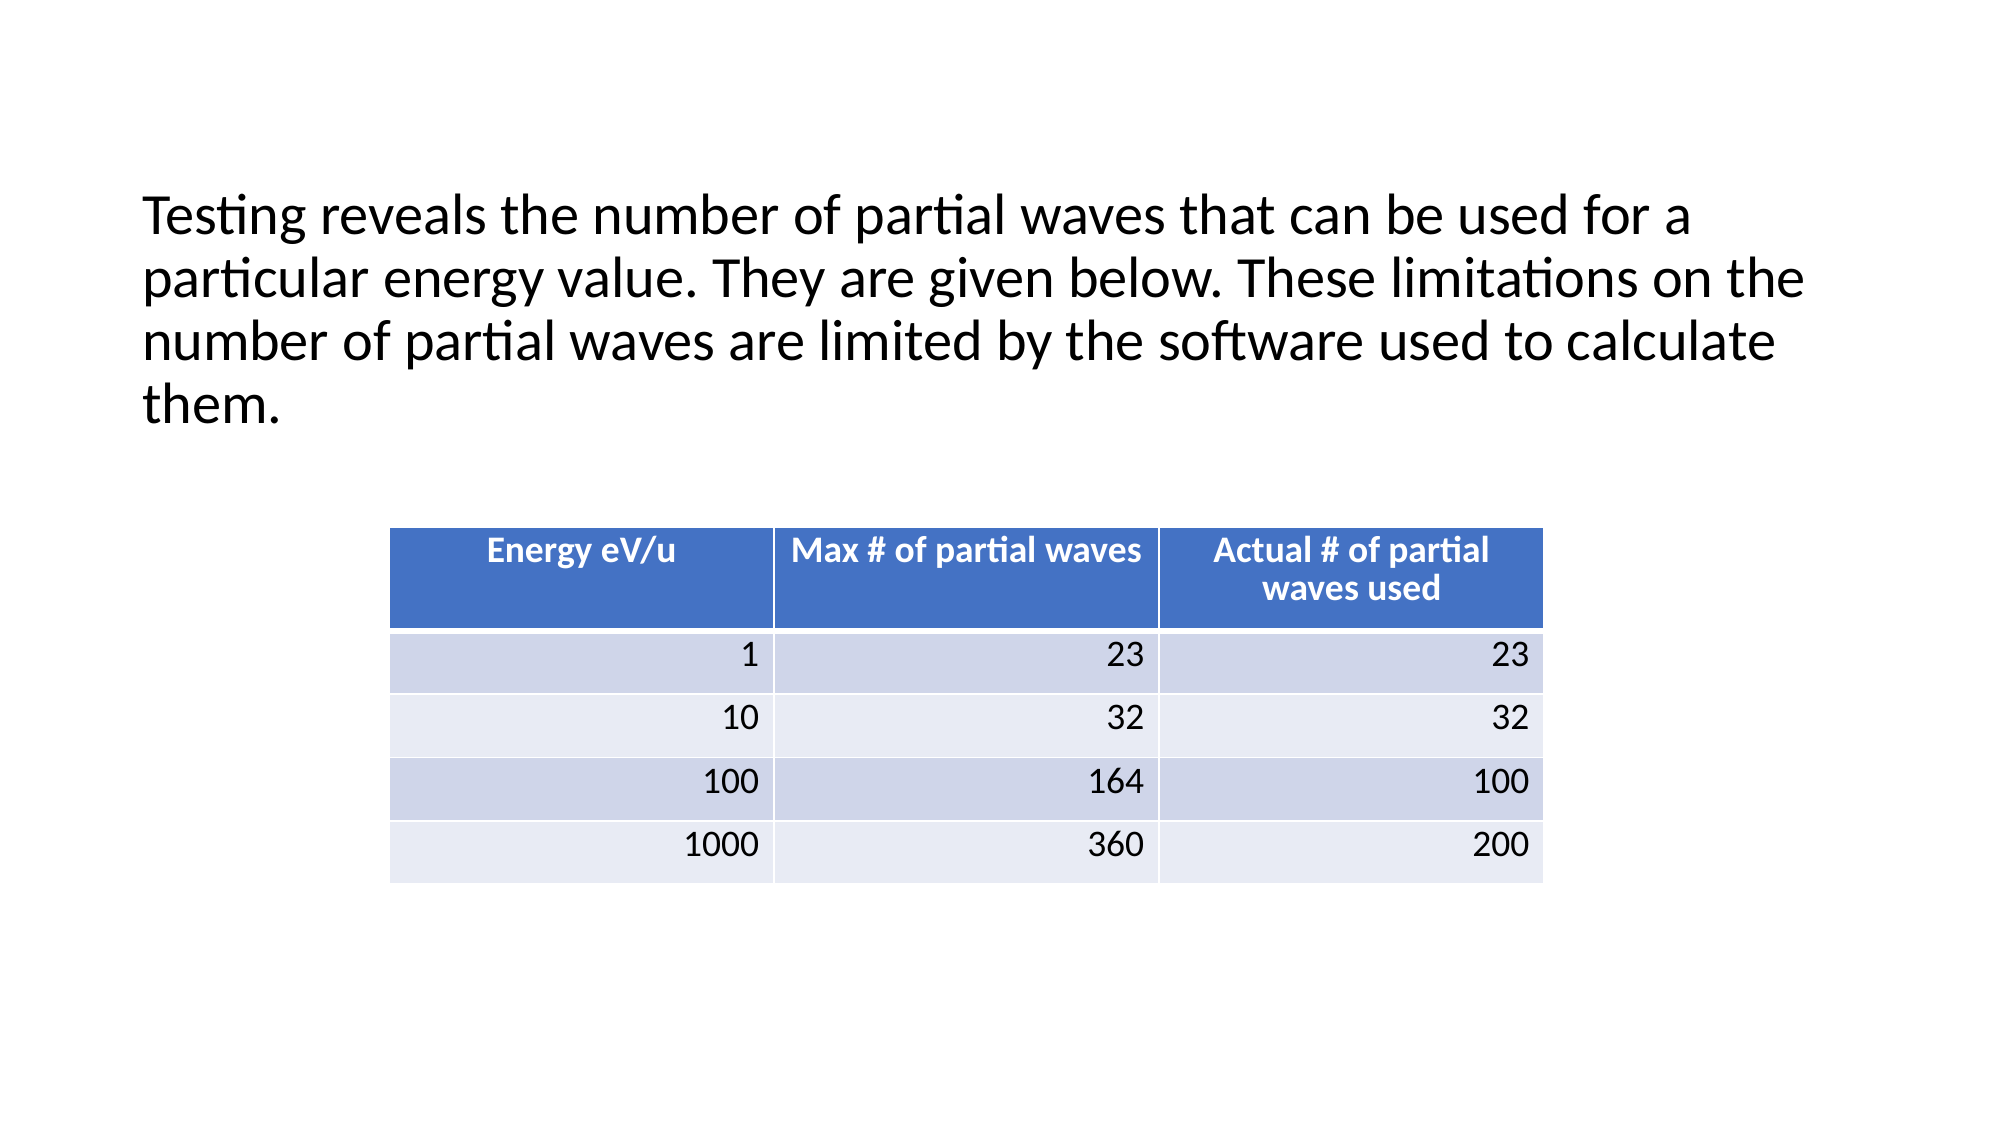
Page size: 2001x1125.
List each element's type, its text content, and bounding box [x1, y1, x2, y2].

table_header Energy eV/u [390, 528, 773, 628]
table_header Actual # of partial waves used [1160, 528, 1543, 628]
table_cell 32 [775, 695, 1158, 757]
table_cell 100 [1160, 758, 1543, 820]
table_cell 1000 [390, 822, 773, 883]
table_cell 200 [1160, 822, 1543, 883]
table_cell 32 [1160, 695, 1543, 757]
table_cell 23 [775, 634, 1158, 693]
table_cell 23 [1160, 634, 1543, 693]
table_cell 10 [390, 695, 773, 757]
table_cell 164 [775, 758, 1158, 820]
table_cell 360 [775, 822, 1158, 883]
table_header Max # of partial waves [775, 528, 1158, 628]
table_cell 100 [390, 758, 773, 820]
list Testing reveals the number of partial waves that can be used for a particular energy value. They are given below. These limitations on the number of partial waves are limited by the software used to calculate them. [127, 176, 1853, 478]
table_cell 1 [390, 634, 773, 693]
